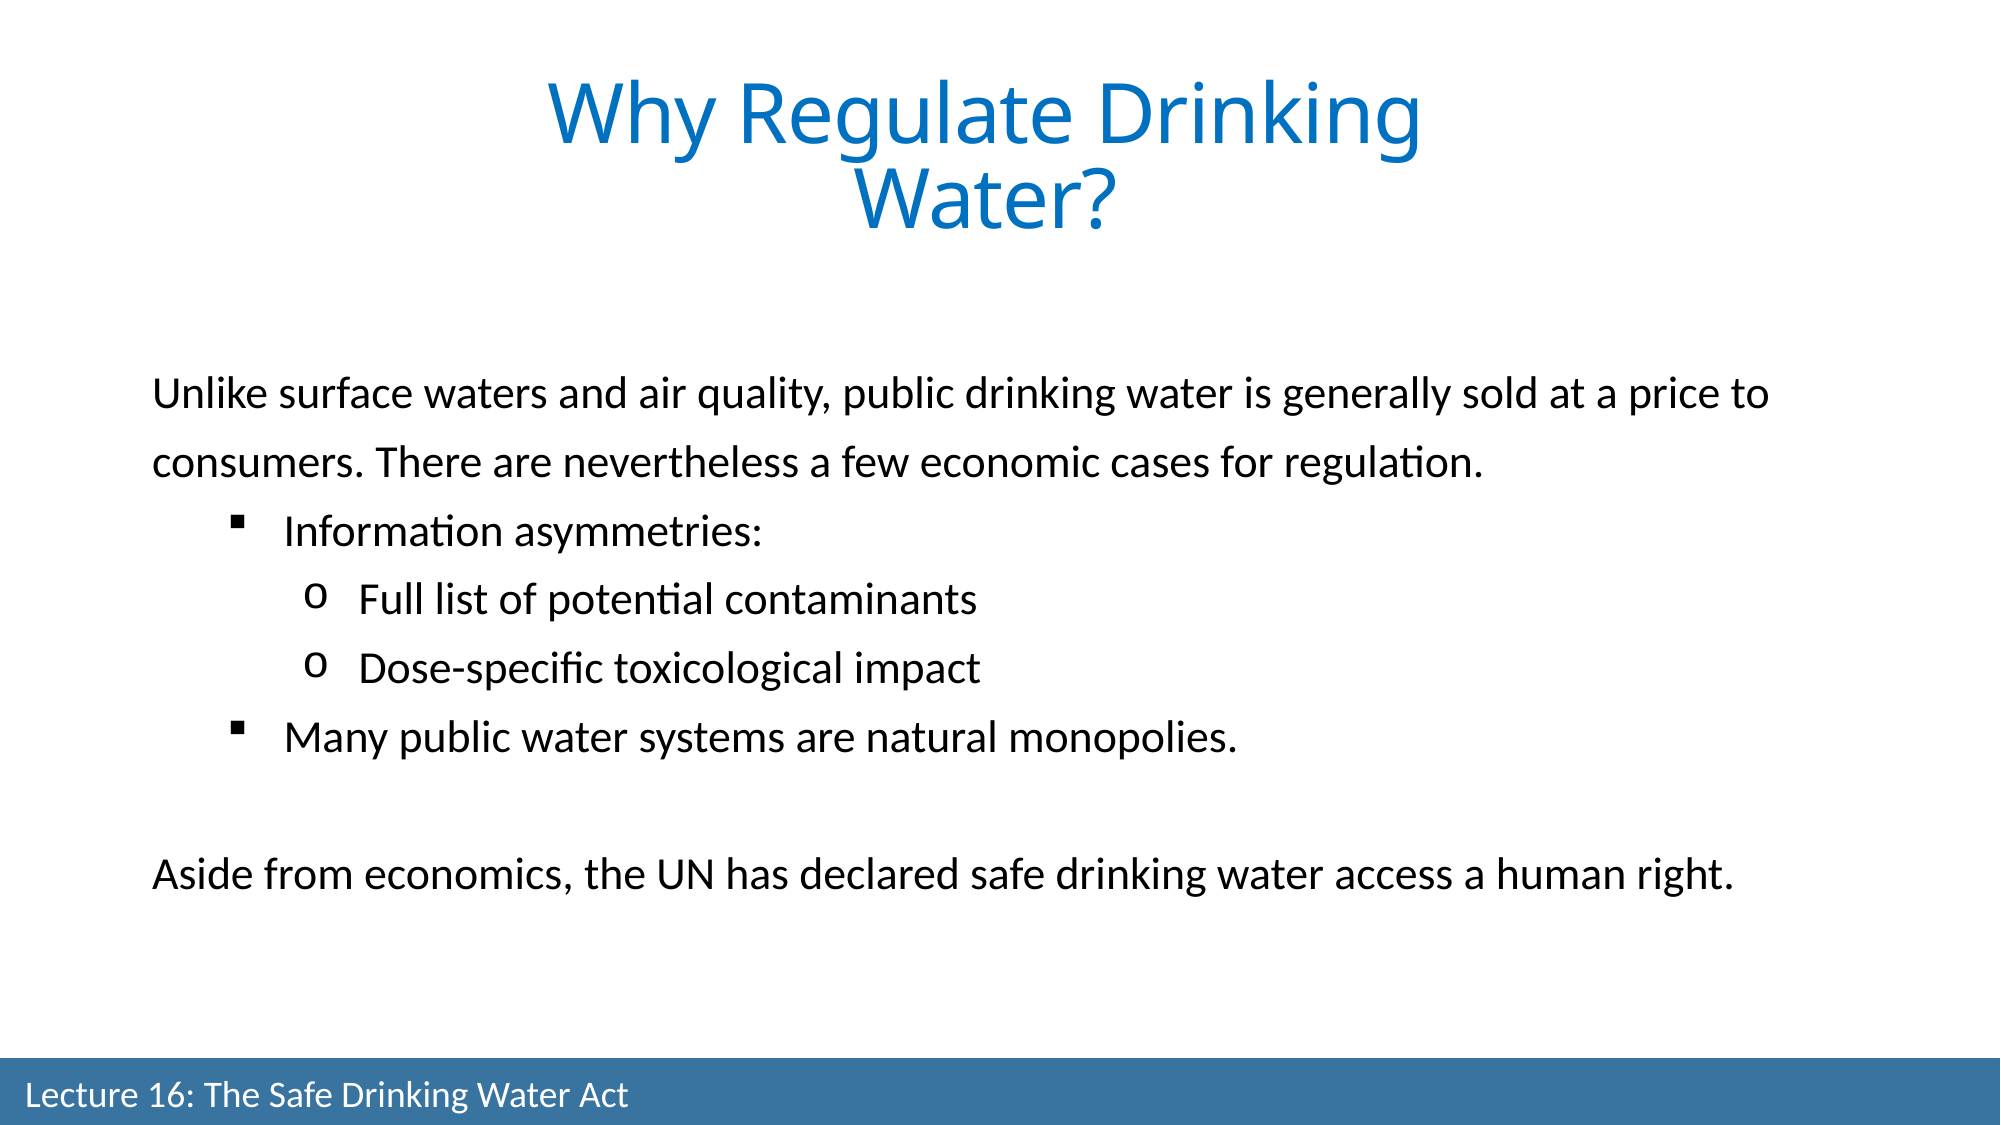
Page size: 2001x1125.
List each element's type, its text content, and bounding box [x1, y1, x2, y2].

text_box Why Regulate Drinking Water? [393, 0, 1579, 254]
text_box Unlike surface waters and air quality, public drinking water is generally sold at a price to consumers. There are nevertheless a few economic cases for regulation. Information asymmetries: Full list of potential contaminants Dose-specific toxicological impact Many public water systems are natural monopolies. Aside from economics, the UN has declared safe drinking water access a human right. [137, 341, 1835, 907]
